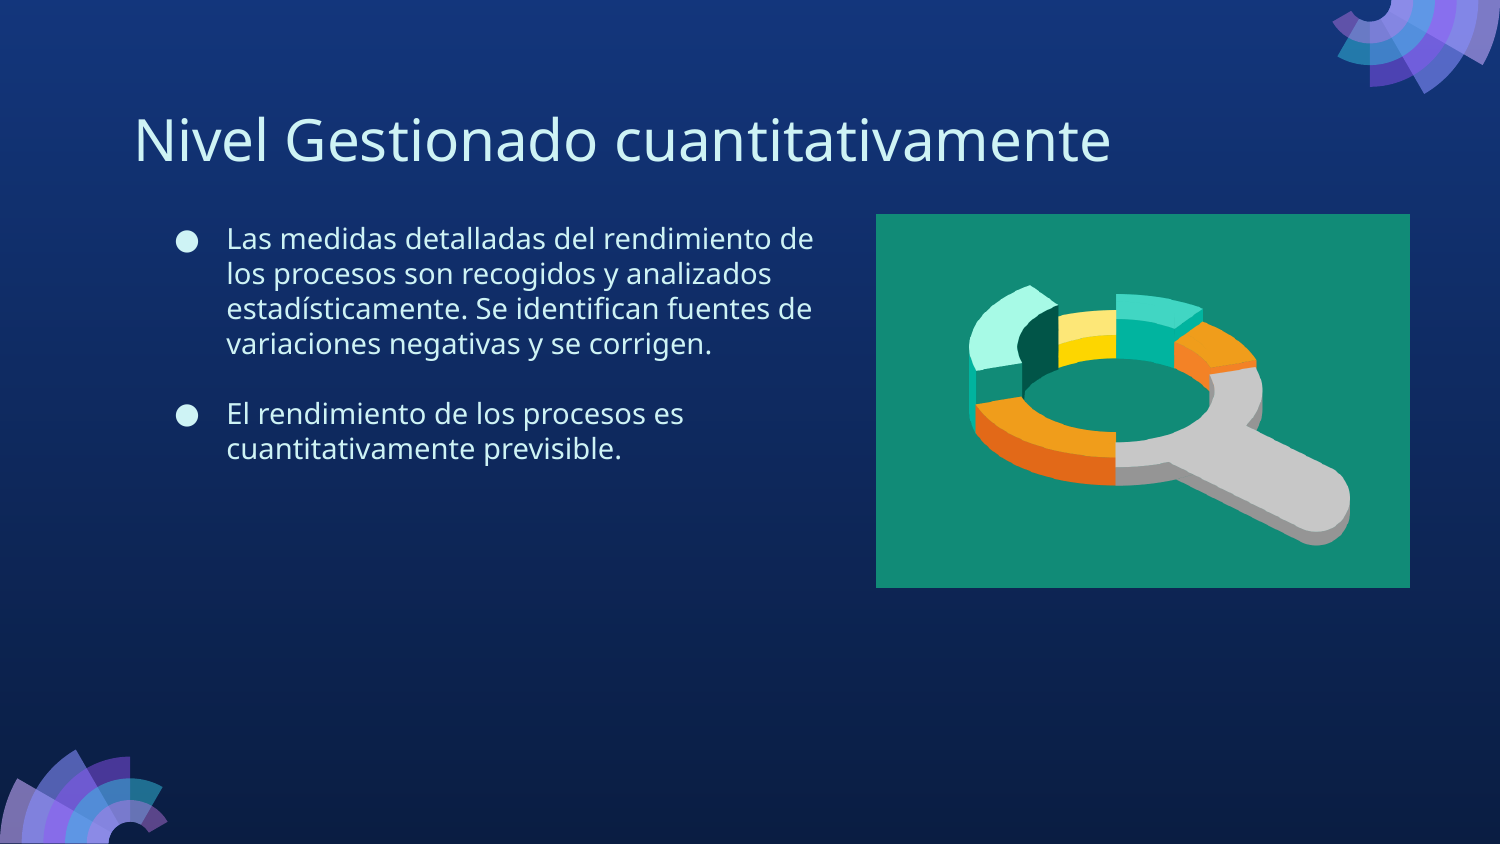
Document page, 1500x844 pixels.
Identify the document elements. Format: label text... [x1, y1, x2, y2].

title Nivel Gestionado cuantitativamente [118, 88, 1382, 183]
picture [876, 213, 1410, 588]
text_box Las medidas detalladas del rendimiento de los procesos son recogidos y analizados estadísticamente. Se identifican fuentes de variaciones negativas y se corrigen. El rendimiento de los procesos es cuantitativamente previsible. [136, 205, 855, 516]
